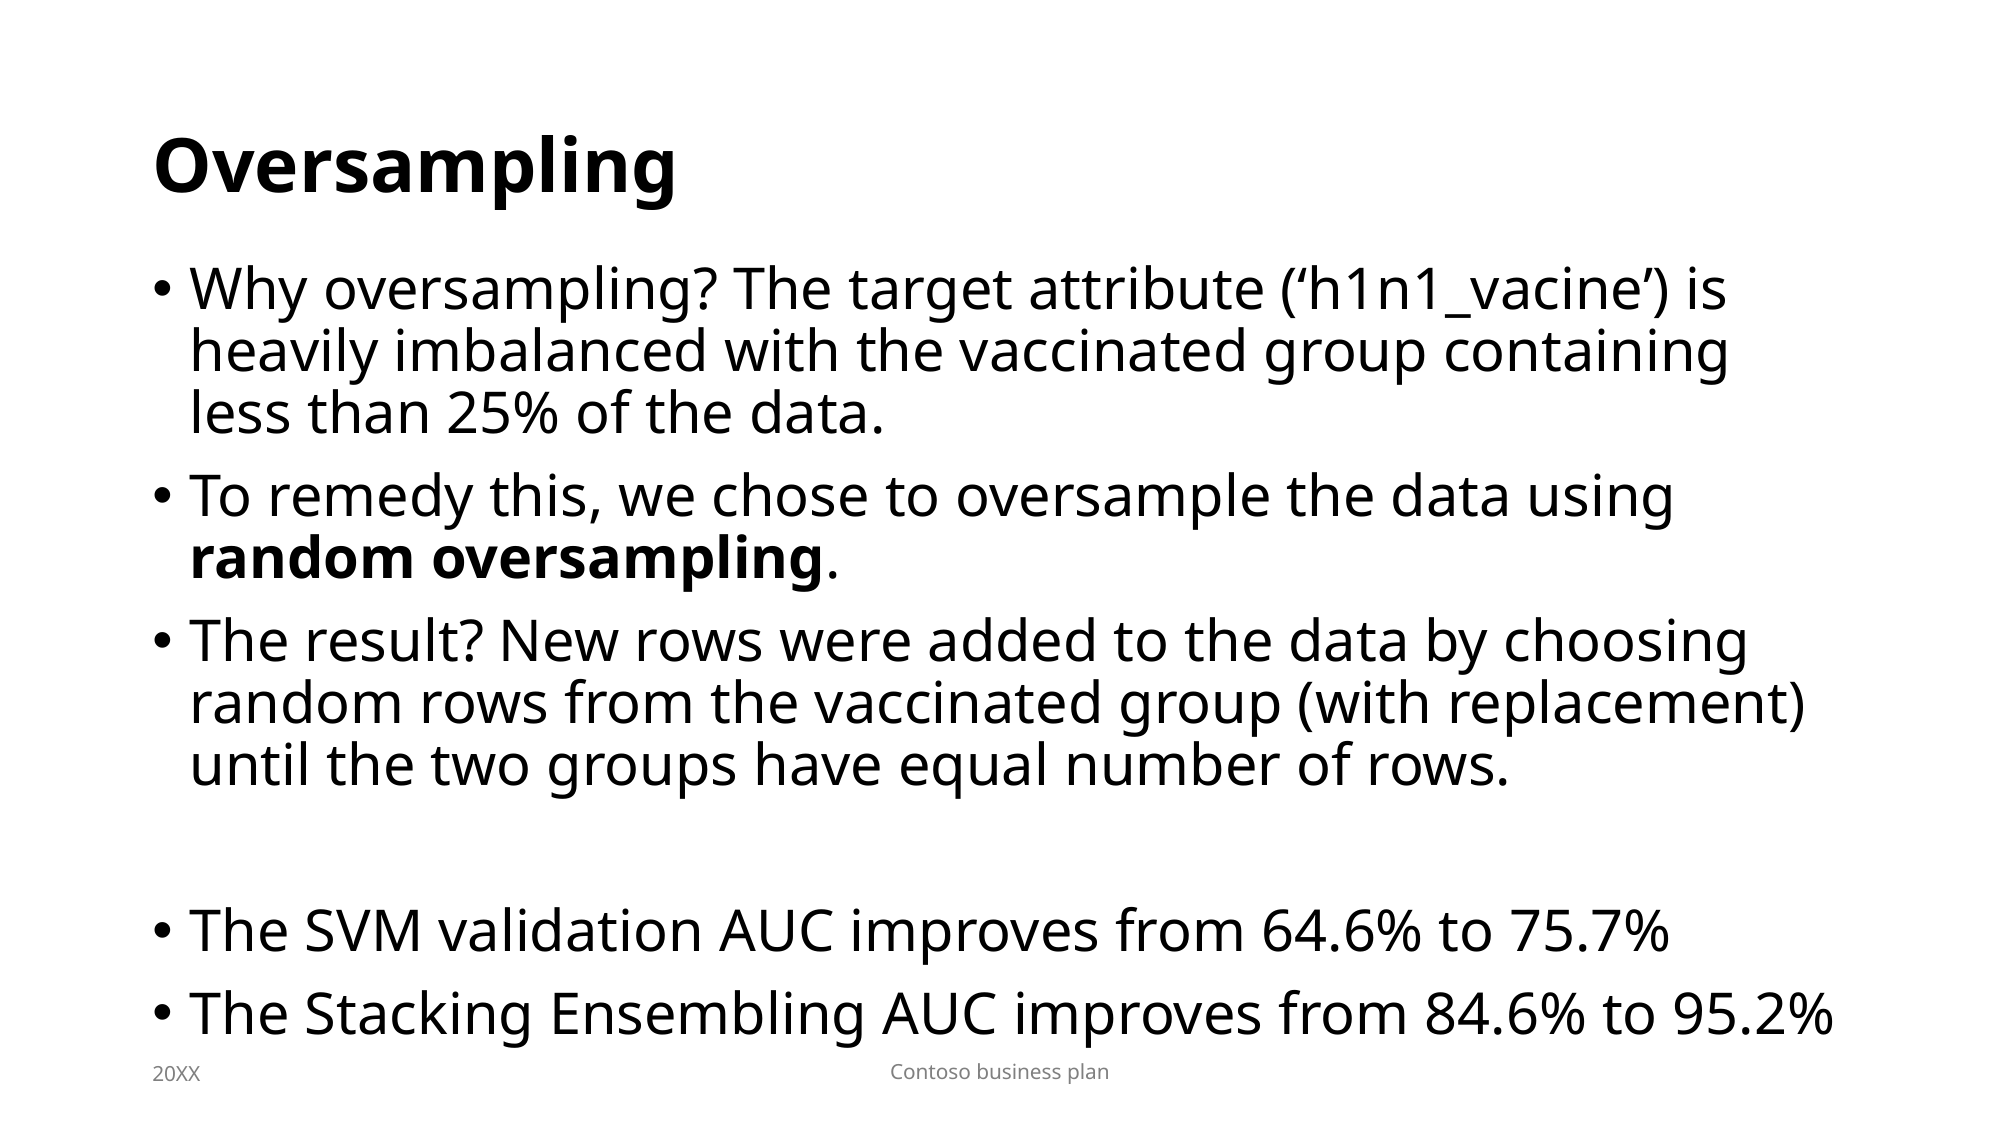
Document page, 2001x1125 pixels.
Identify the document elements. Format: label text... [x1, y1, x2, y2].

slide_number 20XX [137, 1042, 588, 1103]
footer Contoso business plan [662, 1042, 1338, 1103]
list Why oversampling? The target attribute (‘h1n1_vacine’) is heavily imbalanced with the vaccinated group containing less than 25% of the data. To remedy this, we chose to oversample the data using random oversampling. The result? New rows were added to the data by choosing random rows from the vaccinated group (with replacement) until the two groups have equal number of rows. The SVM validation AUC improves from 64.6% to 75.7% The Stacking Ensembling AUC improves from 84.6% to 95.2% [137, 251, 1863, 1121]
title Oversampling [137, 115, 1863, 221]
